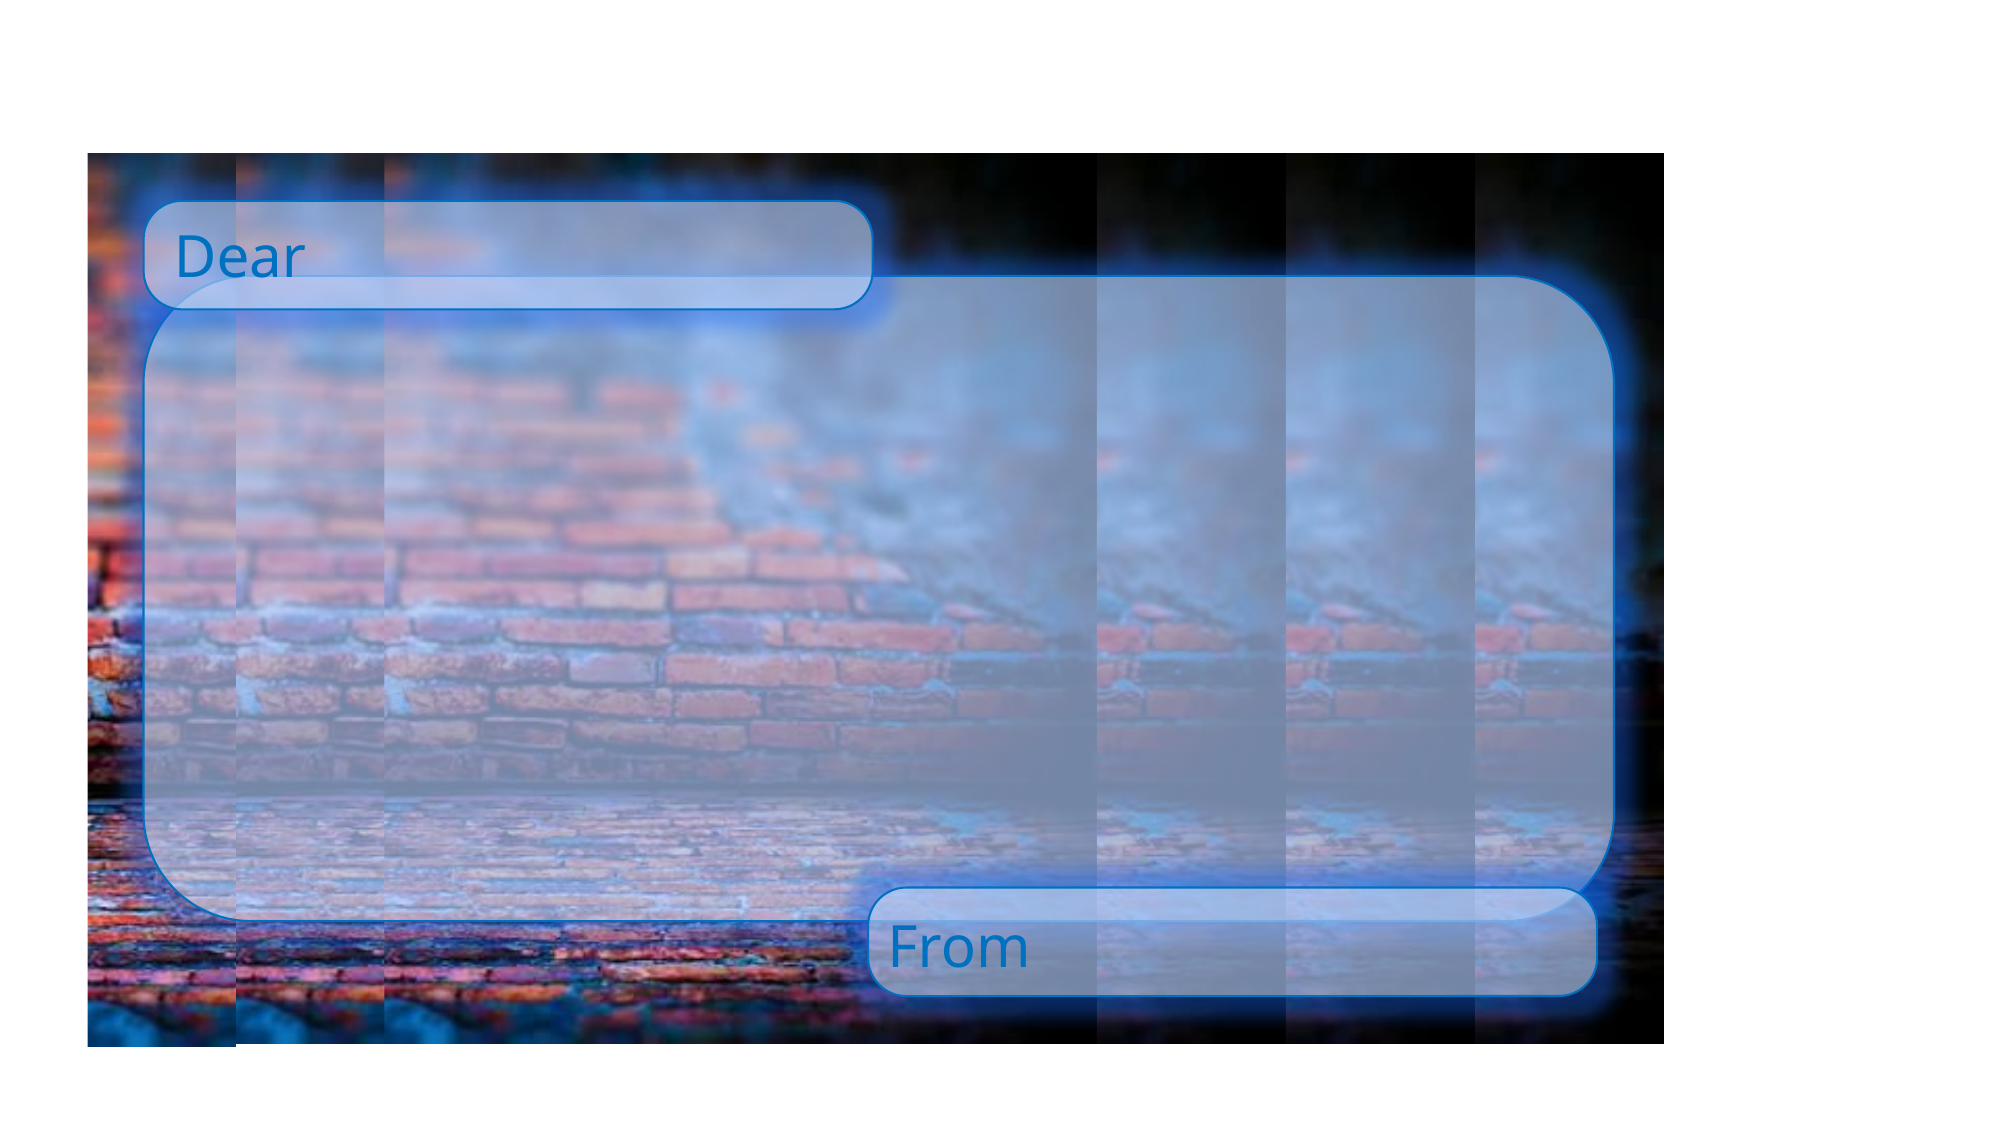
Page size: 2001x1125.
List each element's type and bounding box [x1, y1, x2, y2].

text_box [87, 153, 1664, 1047]
